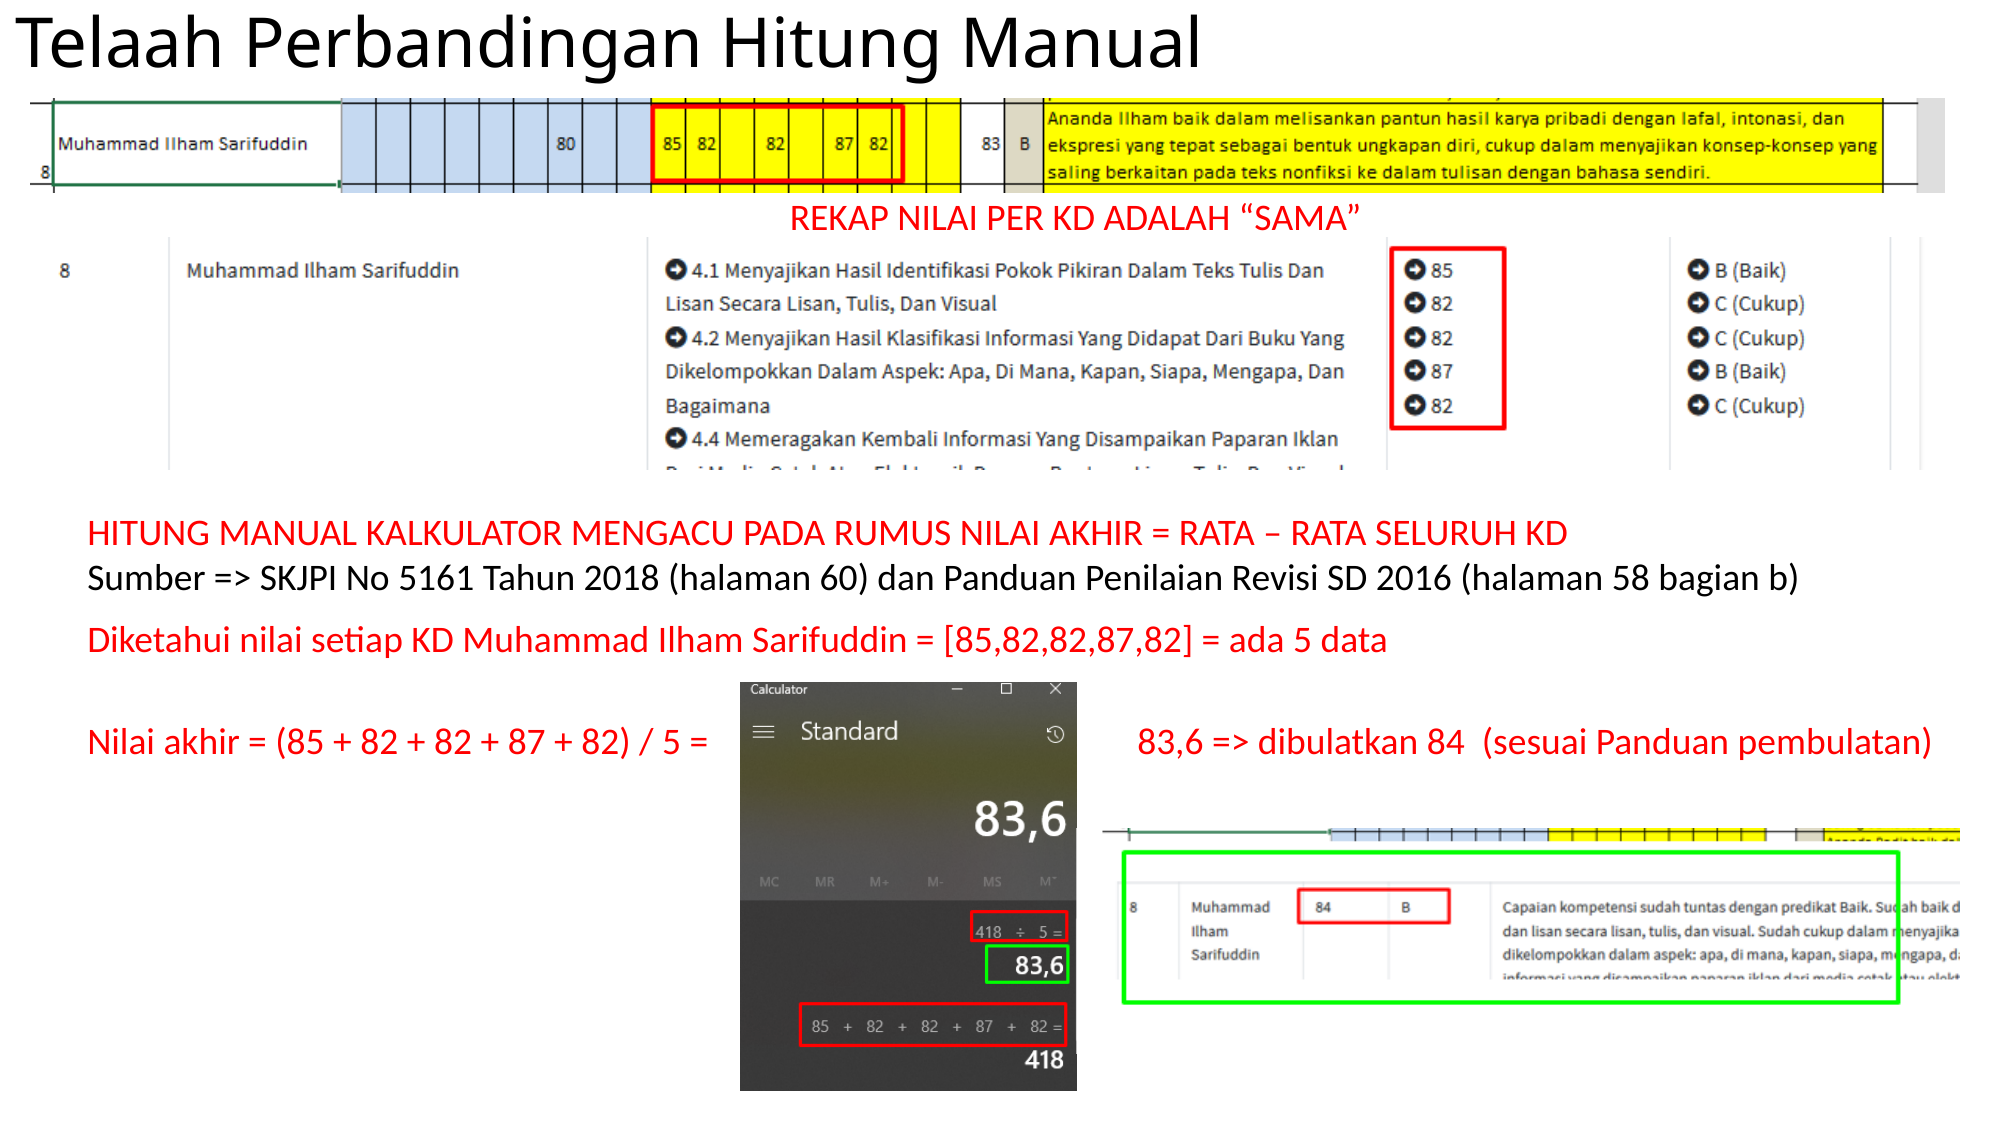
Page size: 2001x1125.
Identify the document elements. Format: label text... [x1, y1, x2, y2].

picture [30, 98, 1945, 193]
text_box REKAP NILAI PER KD ADALAH “SAMA” [775, 193, 1416, 237]
text_box Diketahui nilai setiap KD Muhammad Ilham Sarifuddin = [85,82,82,87,82] = ada 5 data [72, 607, 1871, 667]
picture [740, 682, 1960, 1091]
text_box Nilai akhir = (85 + 82 + 82 + 87 + 82) / 5 = 83,6 => dibulatkan 84 (sesuai Panduan pembulatan) [72, 709, 740, 770]
title Telaah Perbandingan Hitung Manual [0, 0, 1725, 90]
picture [45, 237, 1929, 470]
text_box Nilai akhir = (85 + 82 + 82 + 87 + 82) / 5 = 83,6 => dibulatkan 84 (sesuai Panduan pembulatan) [1077, 709, 1960, 770]
text_box HITUNG MANUAL KALKULATOR MENGACU PADA RUMUS NILAI AKHIR = RATA – RATA SELURUH KD Sumber => SKJPI No 5161 Tahun 2018 (halaman 60) dan Panduan Penilaian Revisi SD 2016 (halaman 58 bagian b) [72, 500, 1871, 607]
